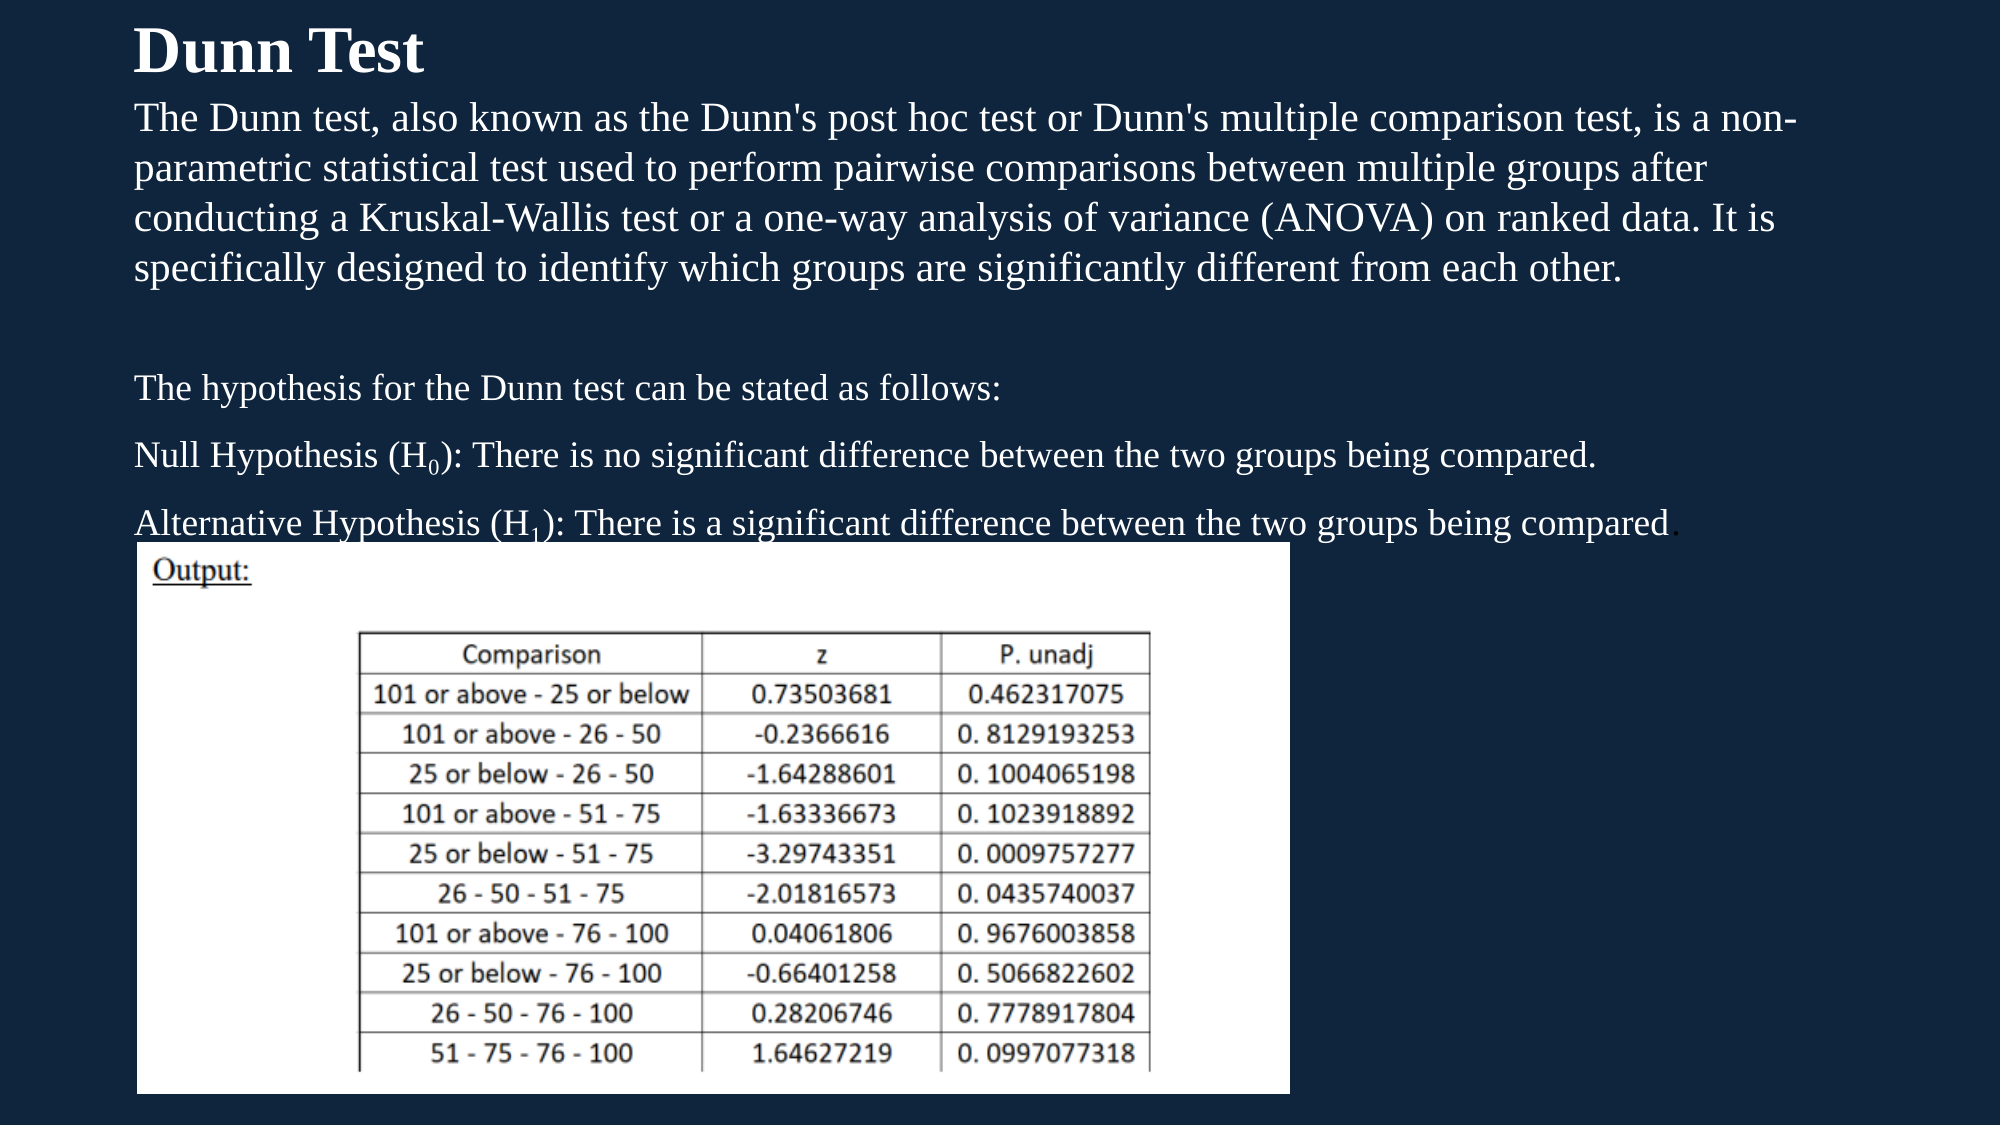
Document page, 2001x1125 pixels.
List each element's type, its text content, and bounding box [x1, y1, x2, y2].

text_box The Dunn test, also known as the Dunn's post hoc test or Dunn's multiple comparison test, is a non-parametric statistical test used to perform pairwise comparisons between multiple groups after conducting a Kruskal-Wallis test or a one-way analysis of variance (ANOVA) on ranked data. It is specifically designed to identify which groups are significantly different from each other. The hypothesis for the Dunn test can be stated as follows: Null Hypothesis (H₀): There is no significant difference between the two groups being compared. Alternative Hypothesis (H₁): There is a significant difference between the two groups being compared. [118, 82, 1863, 551]
picture [137, 542, 1290, 1094]
title Dunn Test [119, 0, 1863, 82]
